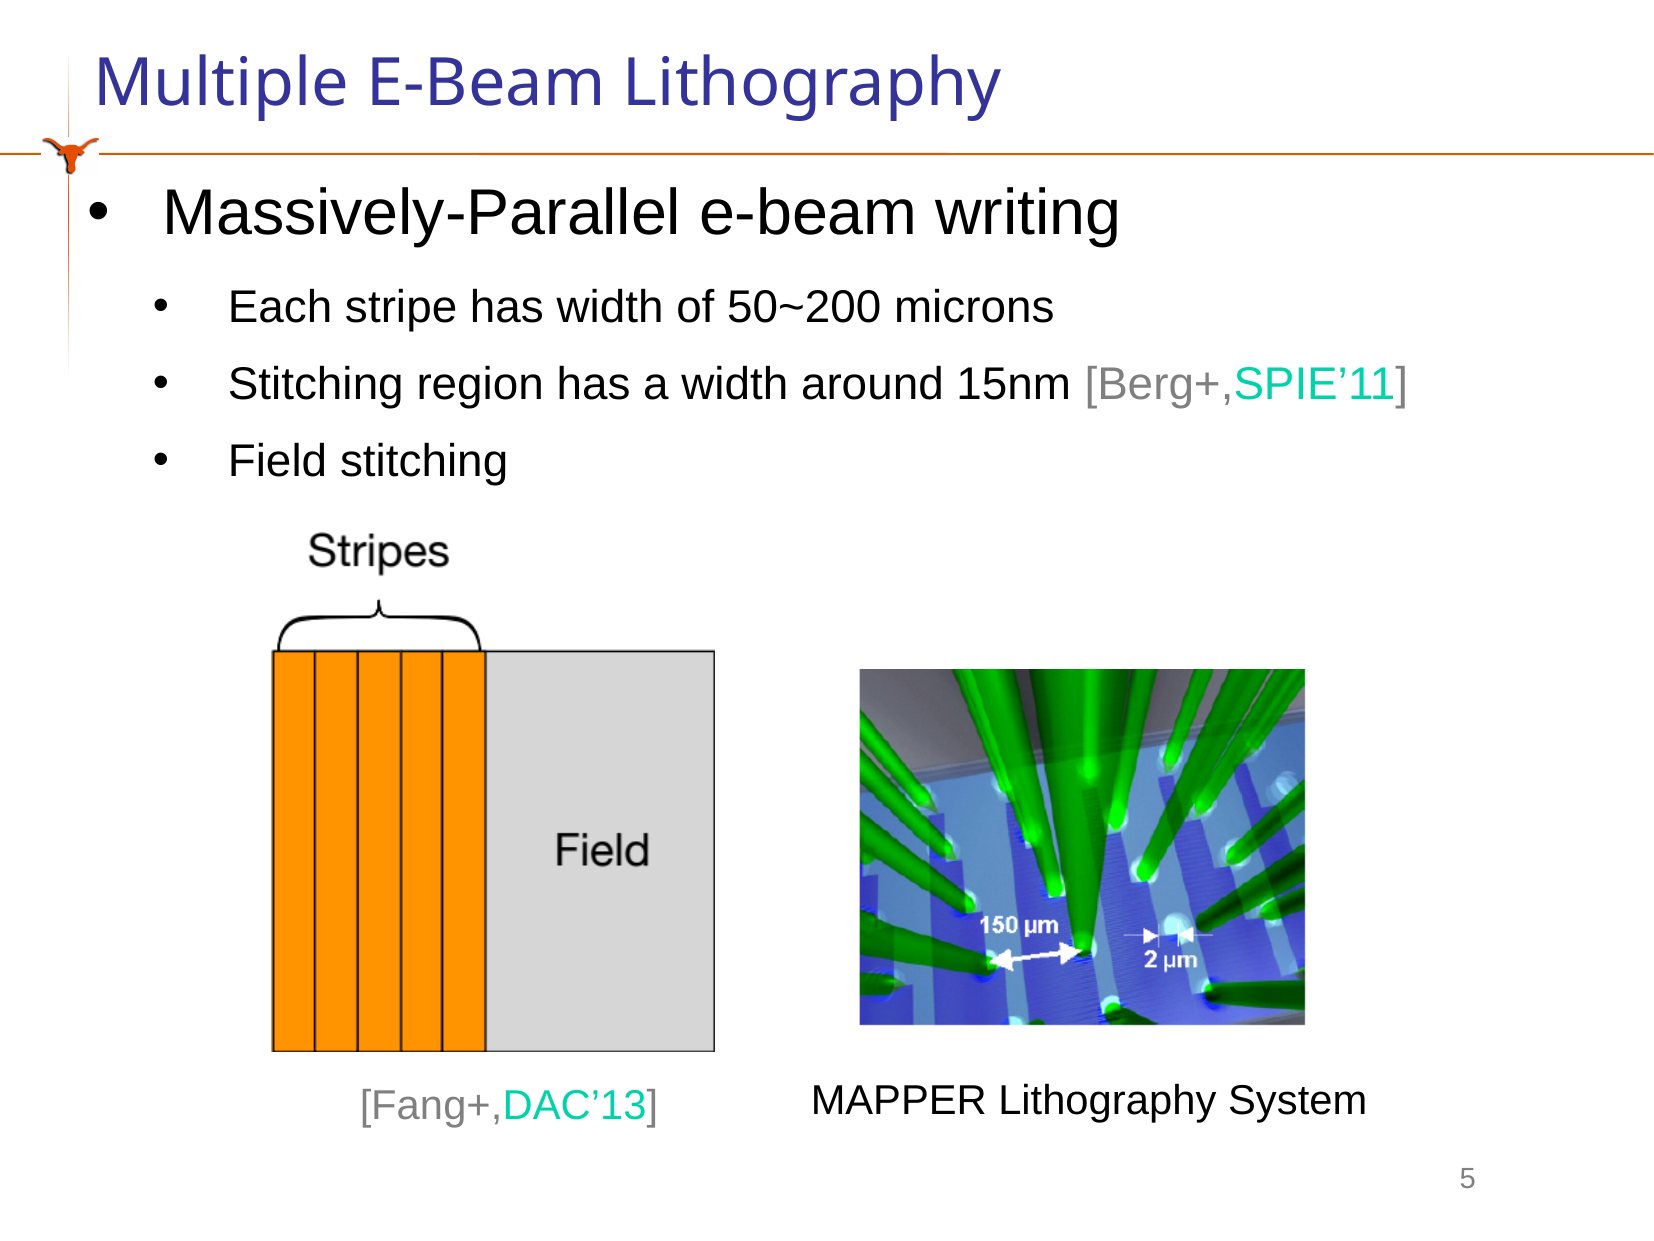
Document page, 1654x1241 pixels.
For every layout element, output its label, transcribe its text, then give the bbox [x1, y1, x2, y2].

list Massively-Parallel e-beam writing Each stripe has width of 50~200 microns Stitching region has a width around 15nm [Berg+,SPIE’11] Field stitching [72, 169, 1587, 1135]
title Multiple E-Beam Lithography [78, 18, 1574, 148]
slide_number 5 [1444, 1151, 1587, 1207]
text_box MAPPER Lithography System [796, 1069, 1383, 1131]
picture [269, 514, 716, 1052]
text_box [Fang+,DAC’13] [345, 1075, 674, 1137]
picture [41, 55, 99, 379]
picture [851, 619, 1311, 1081]
